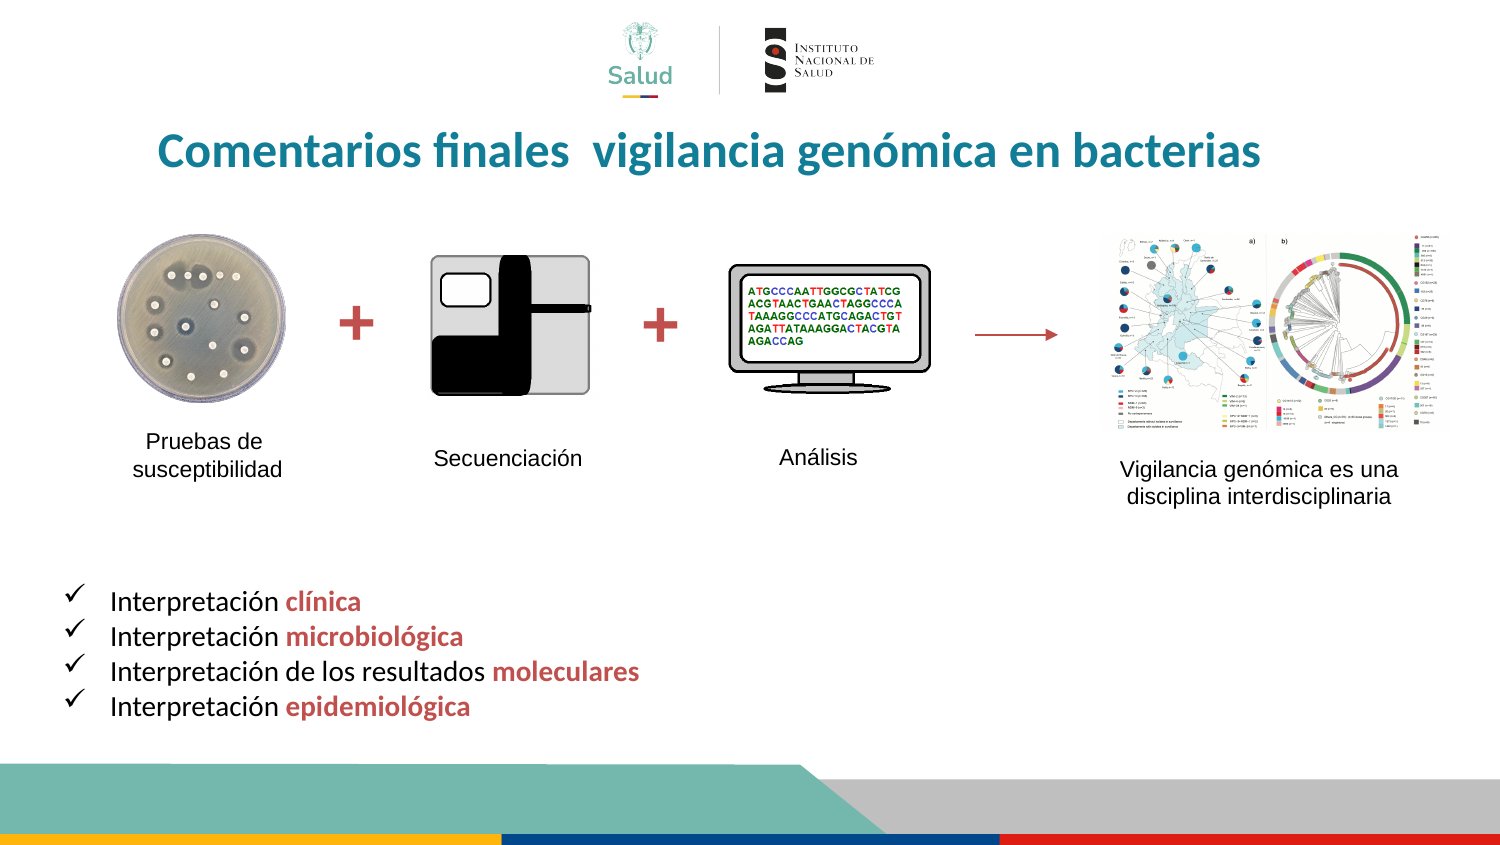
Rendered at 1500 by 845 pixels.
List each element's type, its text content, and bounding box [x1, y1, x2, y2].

picture [1099, 234, 1452, 431]
text_box Interpretación clínica Interpretación microbiológica Interpretación de los resultados moleculares Interpretación epidemiológica [48, 574, 1183, 730]
picture [117, 234, 286, 403]
text_box + [293, 271, 419, 366]
text_box Secuenciación [355, 436, 668, 479]
picture [0, 834, 1500, 845]
text_box Análisis [662, 435, 975, 478]
text_box Comentarios finales vigilancia genómica en bacterias [37, 109, 1394, 185]
text_box Pruebas de susceptibilidad [48, 419, 361, 490]
picture [710, 244, 940, 399]
picture [424, 246, 598, 403]
text_box + [602, 273, 705, 369]
picture [608, 22, 874, 98]
text_box Vigilancia genómica es una disciplina interdisciplinaria [1102, 447, 1416, 517]
